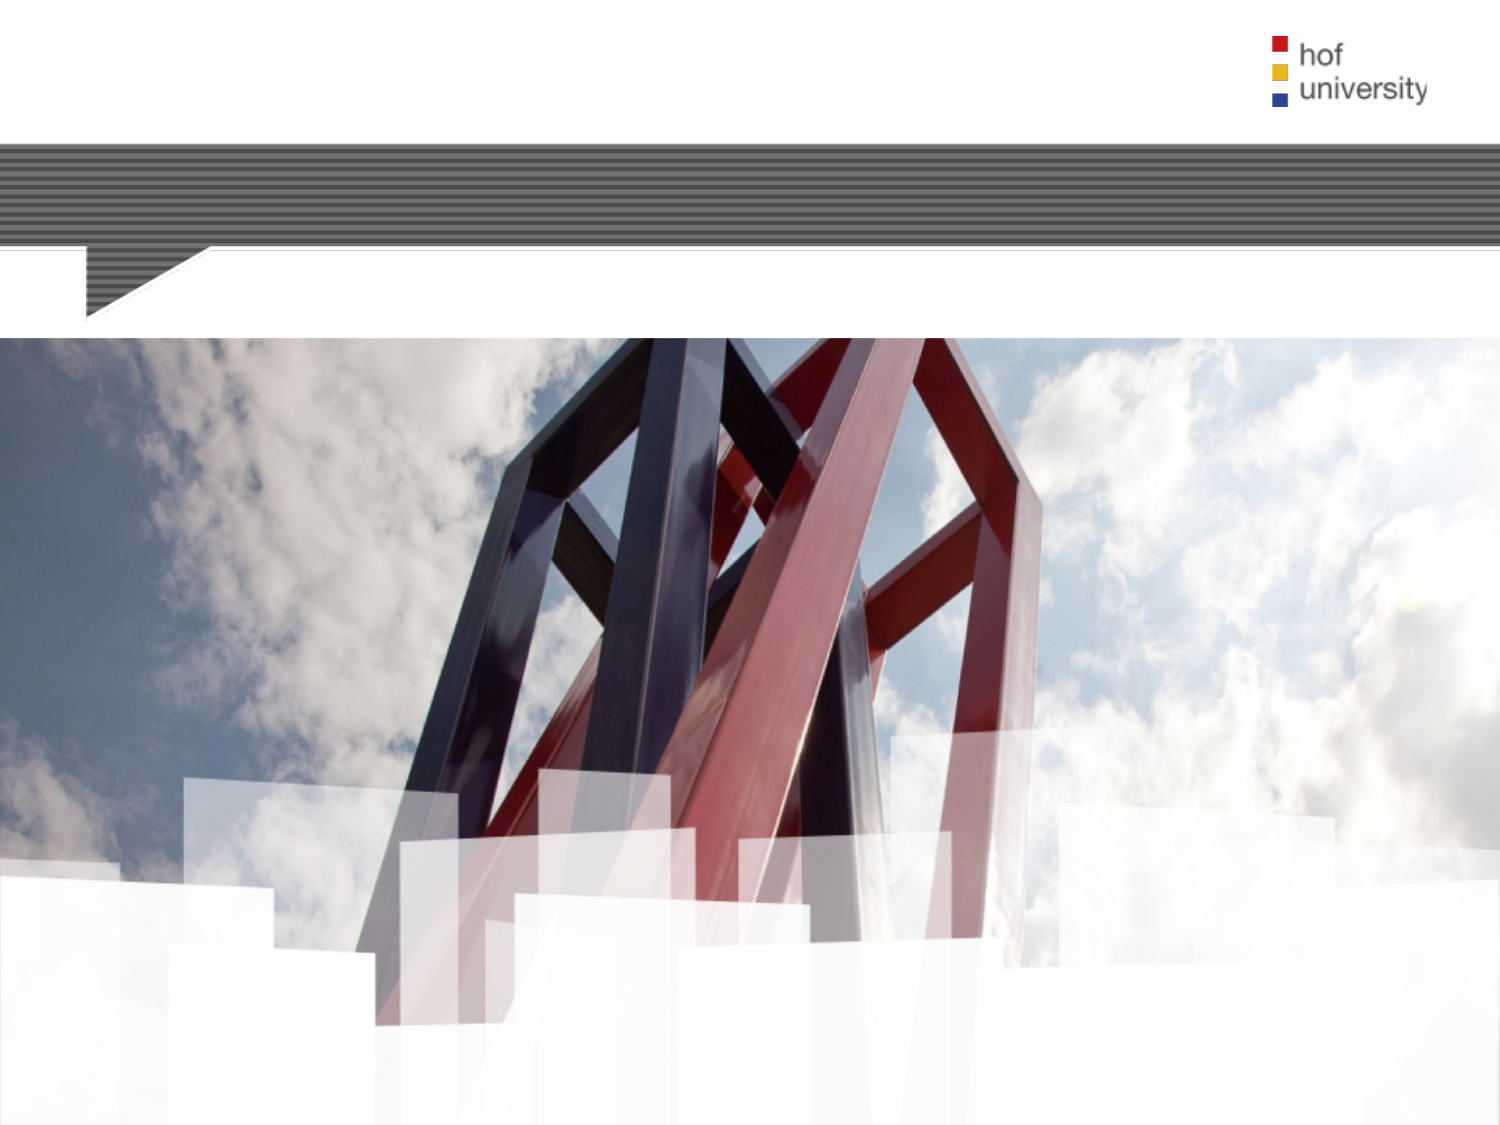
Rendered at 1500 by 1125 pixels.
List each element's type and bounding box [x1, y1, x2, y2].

picture [0, 339, 1500, 1125]
